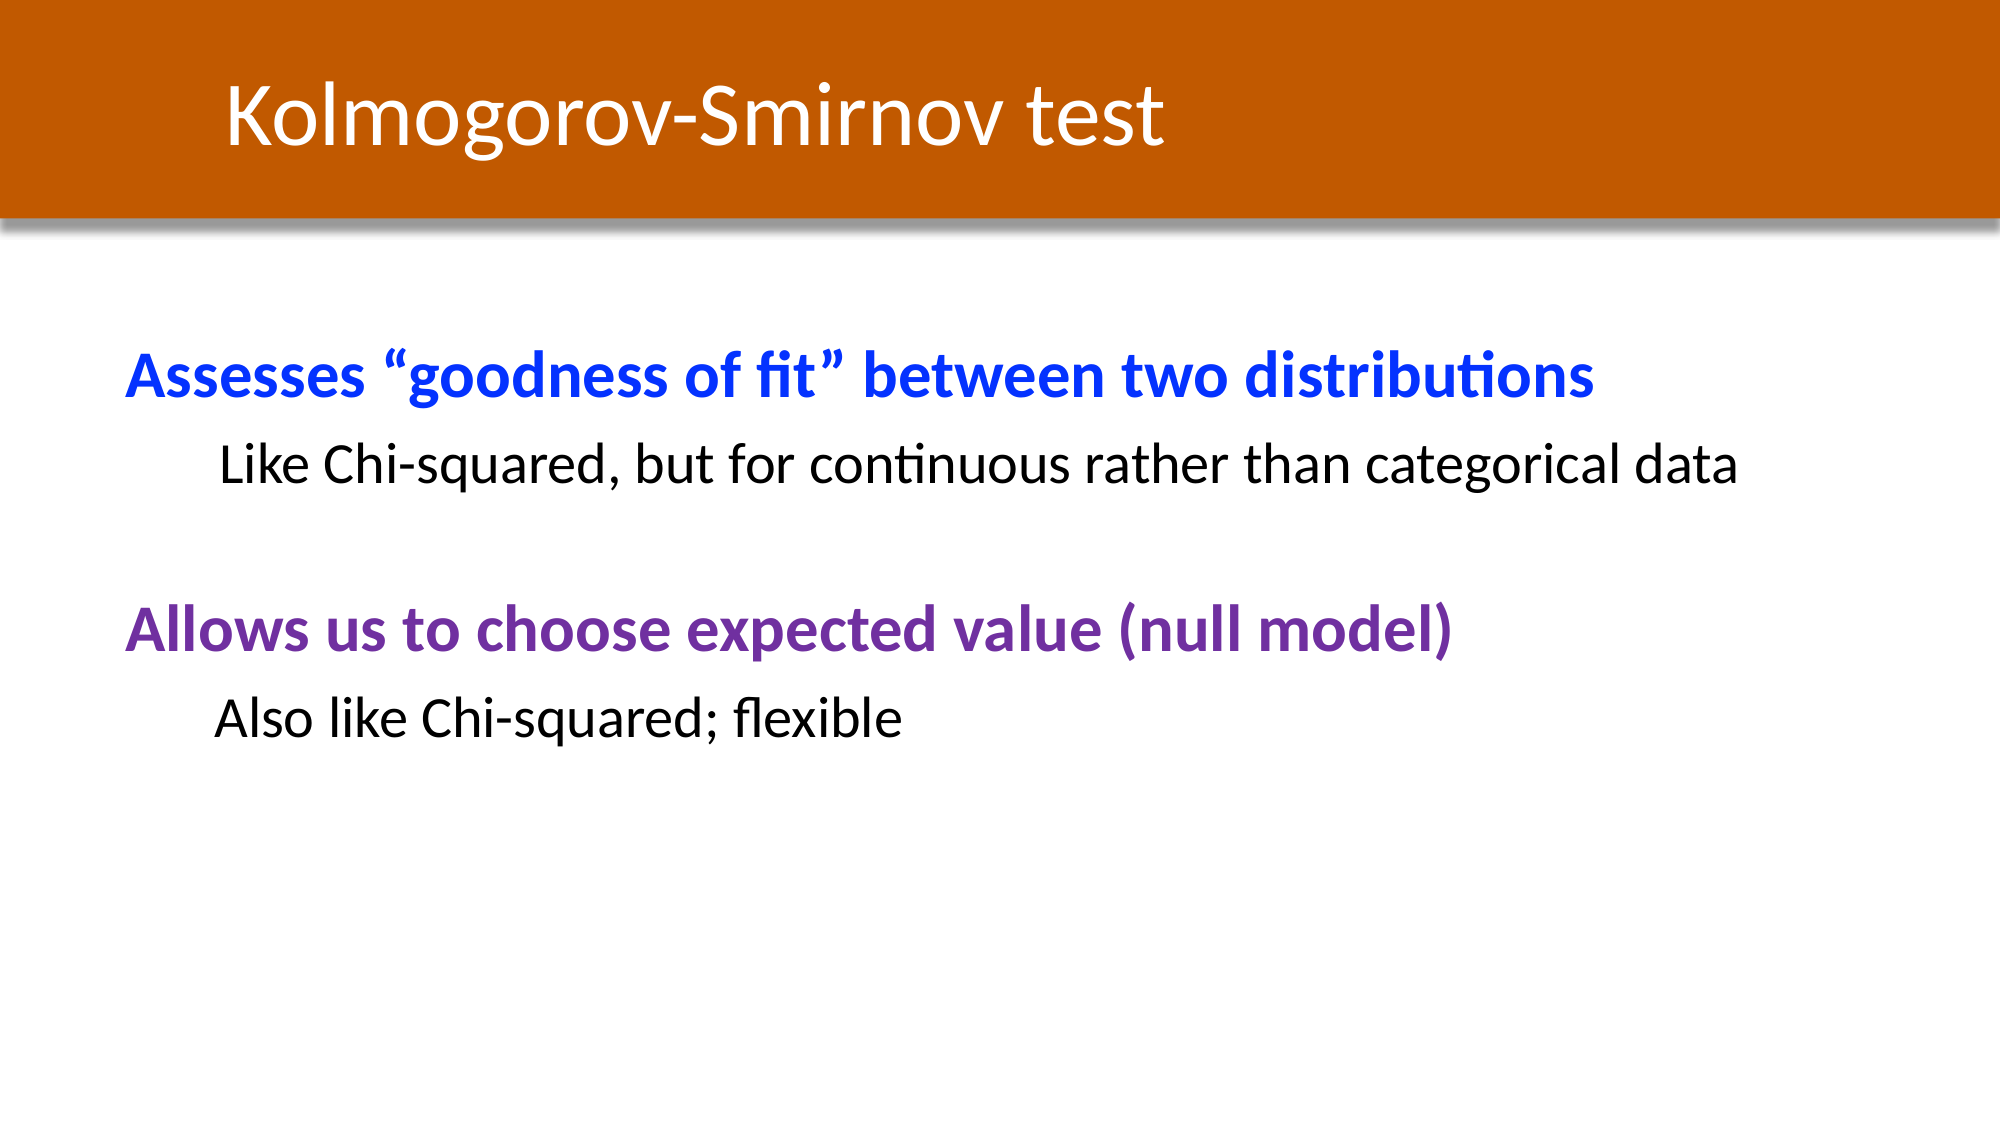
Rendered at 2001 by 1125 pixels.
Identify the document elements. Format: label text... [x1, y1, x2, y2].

text_box Also like Chi-squared; flexible [199, 671, 919, 757]
text_box Allows us to choose expected value (null model) [110, 577, 1471, 673]
text_box Like Chi-squared, but for continuous rather than categorical data [204, 417, 1755, 503]
text_box Kolmogorov-Smirnov test [210, 17, 2000, 201]
text_box Assesses “goodness of fit” between two distributions [110, 323, 1612, 419]
text_box [0, 0, 2000, 219]
